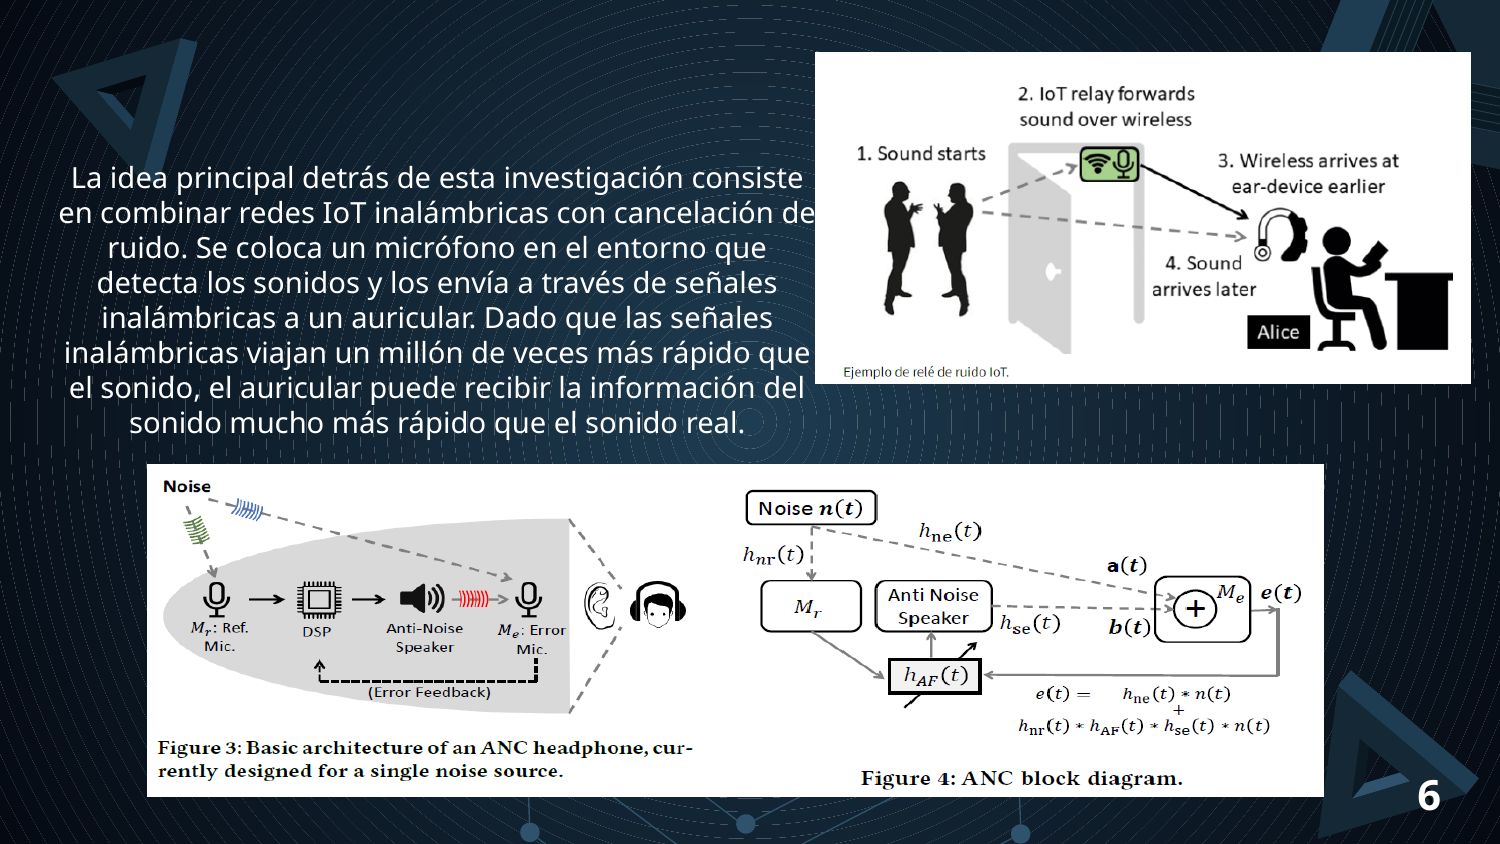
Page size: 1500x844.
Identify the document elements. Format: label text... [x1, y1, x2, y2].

picture [147, 464, 1324, 797]
picture [814, 51, 1471, 385]
slide_number ‹#› [1402, 764, 1493, 830]
title La idea principal detrás de esta investigación consiste en combinar redes IoT inalámbricas con cancelación de ruido. Se coloca un micrófono en el entorno que detecta los sonidos y los envía a través de señales inalámbricas a un auricular. Dado que las señales inalámbricas viajan un millón de veces más rápido que el sonido, el auricular puede recibir la información del sonido mucho más rápido que el sonido real. [38, 133, 837, 465]
